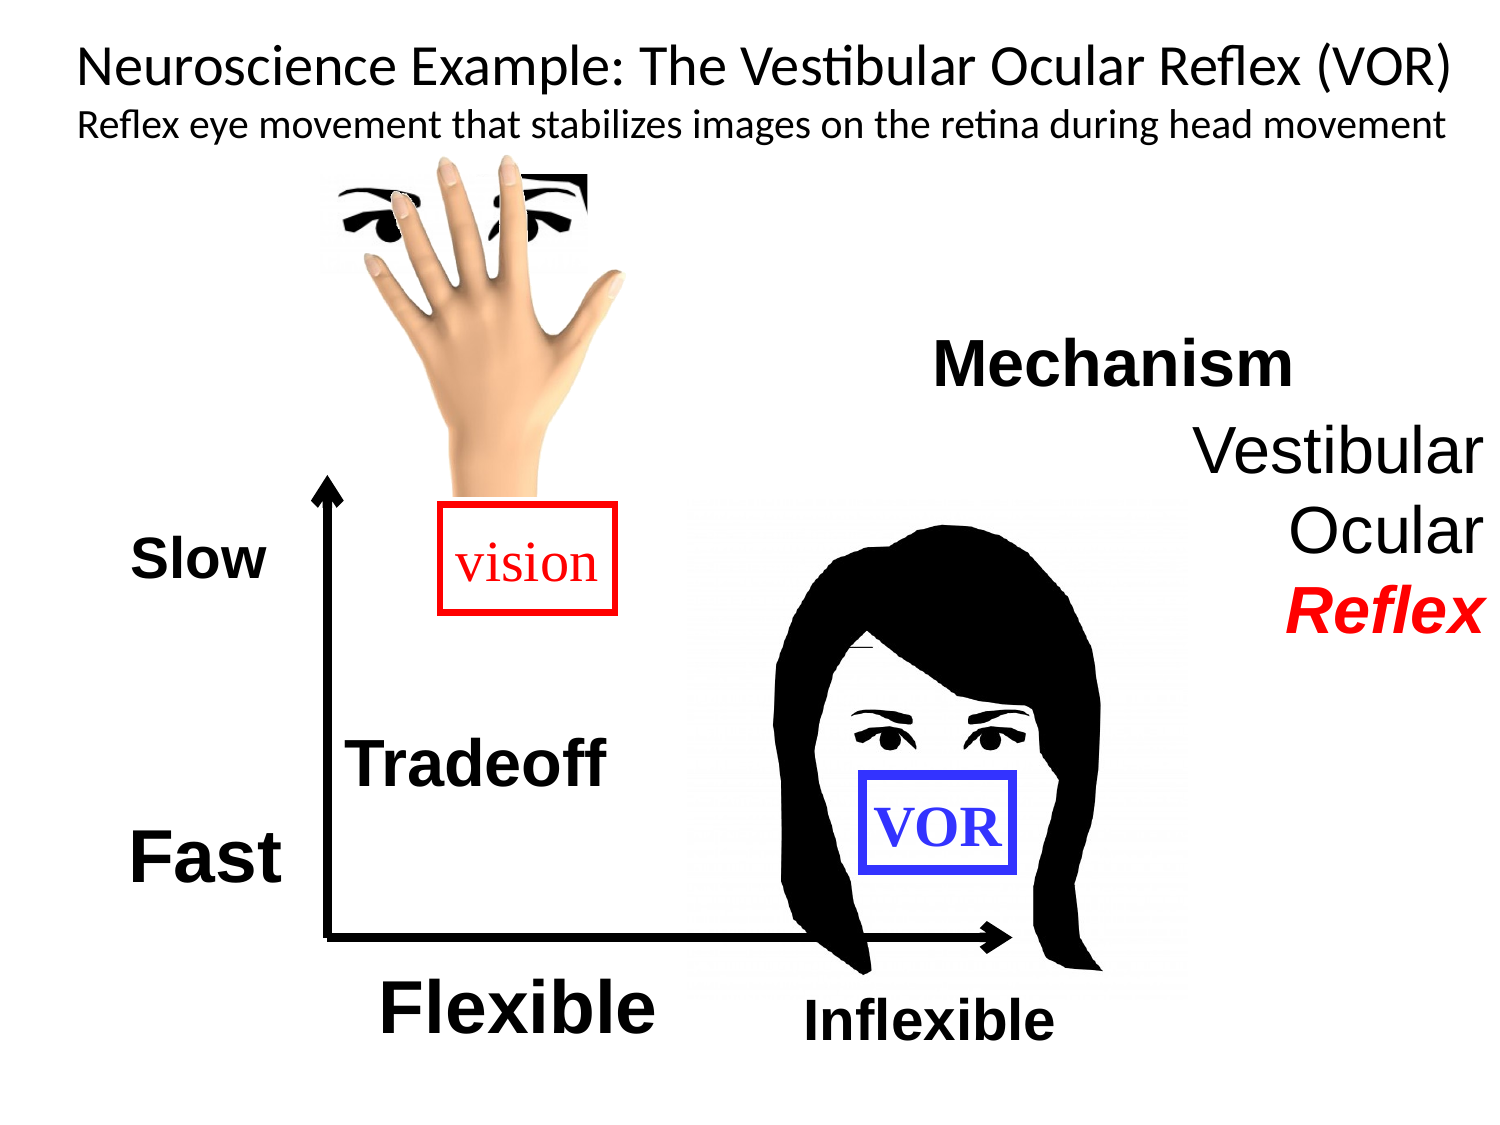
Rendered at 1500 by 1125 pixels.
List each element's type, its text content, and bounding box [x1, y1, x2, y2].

picture [302, 149, 651, 498]
text_box Flexible [364, 951, 673, 1057]
text_box vision [439, 506, 615, 613]
text_box Neuroscience Example: The Vestibular Ocular Reflex (VOR) Reflex eye movement that stabilizes images on the retina during head movement [62, 19, 1469, 155]
text_box Inflexible [788, 1010, 1072, 1060]
text_box Vestibular Ocular Reflex [1087, 399, 1500, 655]
text_box Fast [113, 799, 298, 905]
text_box Slow [115, 512, 282, 598]
text_box Tradeoff [332, 712, 682, 808]
text_box Mechanism [917, 312, 1479, 408]
picture [687, 499, 1188, 1001]
